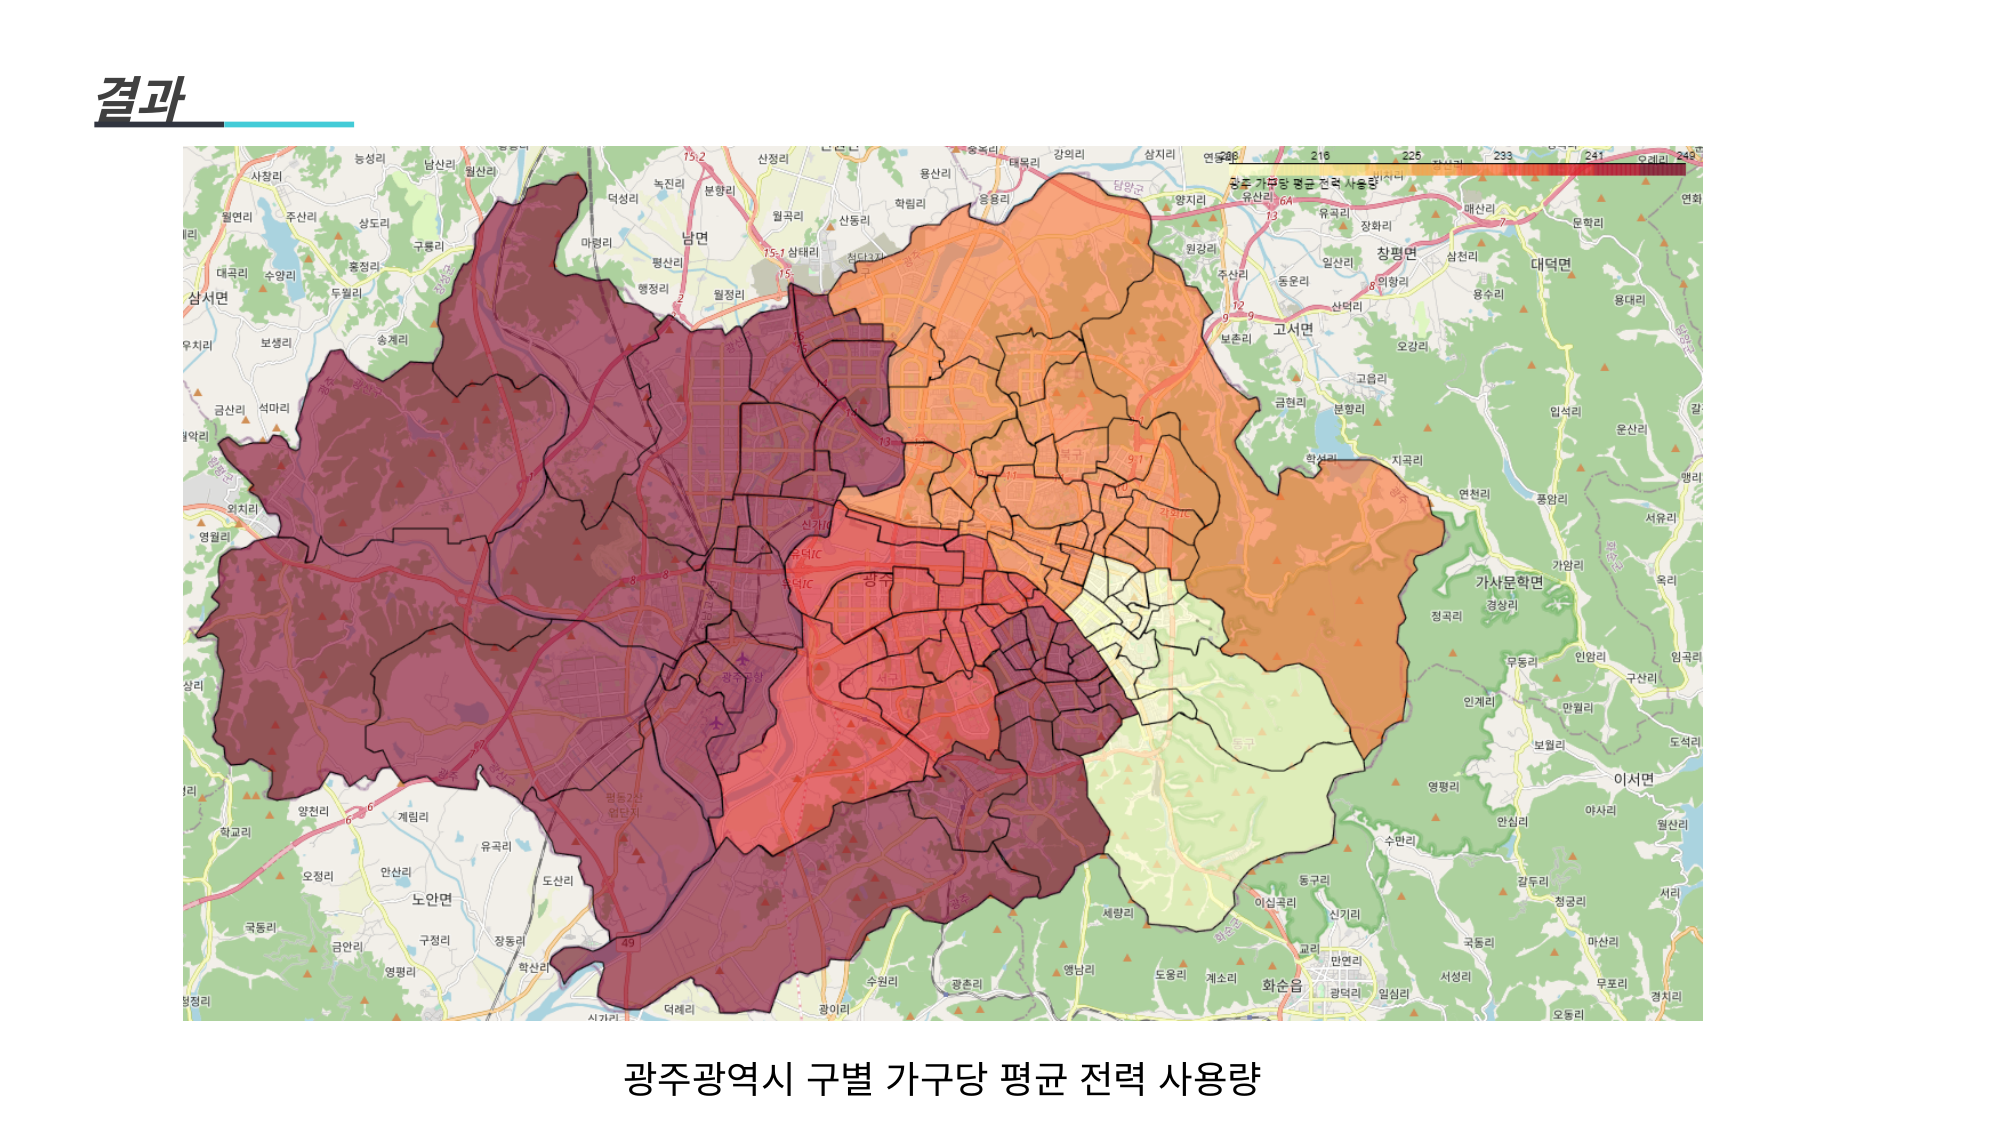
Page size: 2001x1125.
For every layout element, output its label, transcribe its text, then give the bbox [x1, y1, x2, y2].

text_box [94, 121, 355, 128]
text_box 결과 [75, 0, 765, 136]
text_box 광주광역시 구별 가구당 평균 전력 사용량 [608, 1048, 1278, 1109]
picture [183, 146, 1703, 1021]
